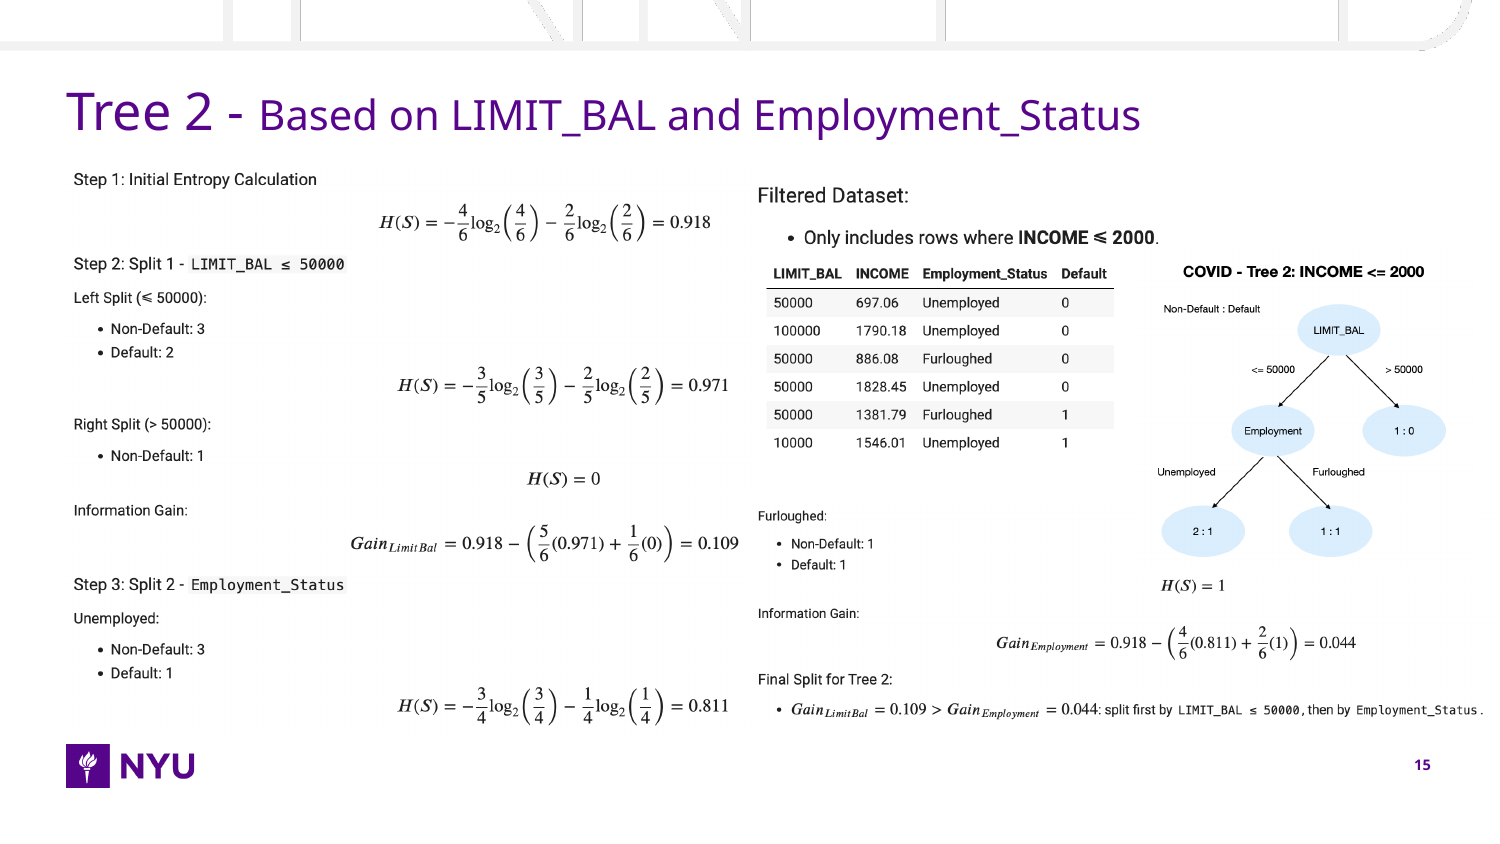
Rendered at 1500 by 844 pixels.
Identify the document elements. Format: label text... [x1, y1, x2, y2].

title Tree 2 - Based on LIMIT_BAL and Employment_Status [51, 72, 1434, 167]
picture [0, 0, 1496, 51]
picture [66, 166, 1497, 735]
picture [66, 744, 195, 788]
